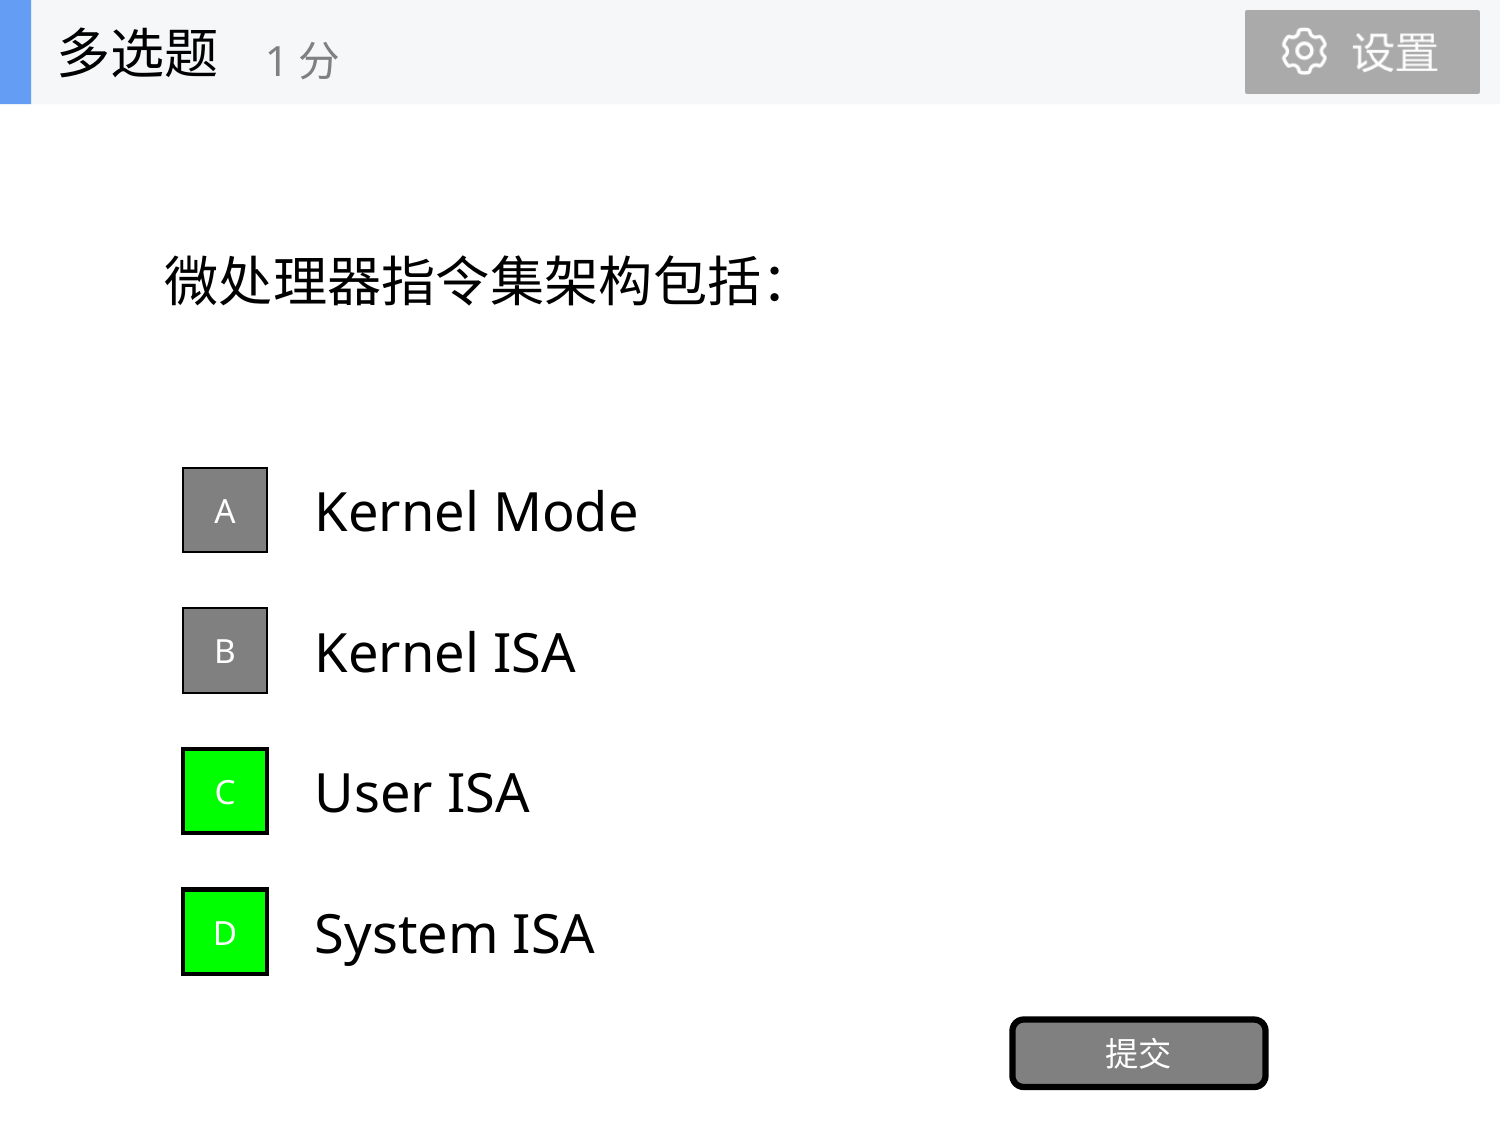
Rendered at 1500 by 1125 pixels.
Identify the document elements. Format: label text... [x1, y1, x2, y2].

text_box A [182, 467, 268, 553]
text_box 提交 [1011, 1018, 1267, 1089]
text_box User ISA [299, 738, 1350, 844]
text_box Kernel Mode [299, 456, 1350, 563]
text_box C [182, 748, 268, 834]
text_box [0, 0, 1500, 105]
text_box Kernel ISA [299, 597, 1350, 703]
text_box B [182, 607, 268, 694]
text_box System ISA [299, 878, 1350, 985]
text_box 微处理器指令集架构包括： [149, 105, 1350, 456]
text_box D [182, 888, 268, 975]
picture [1245, 10, 1480, 94]
